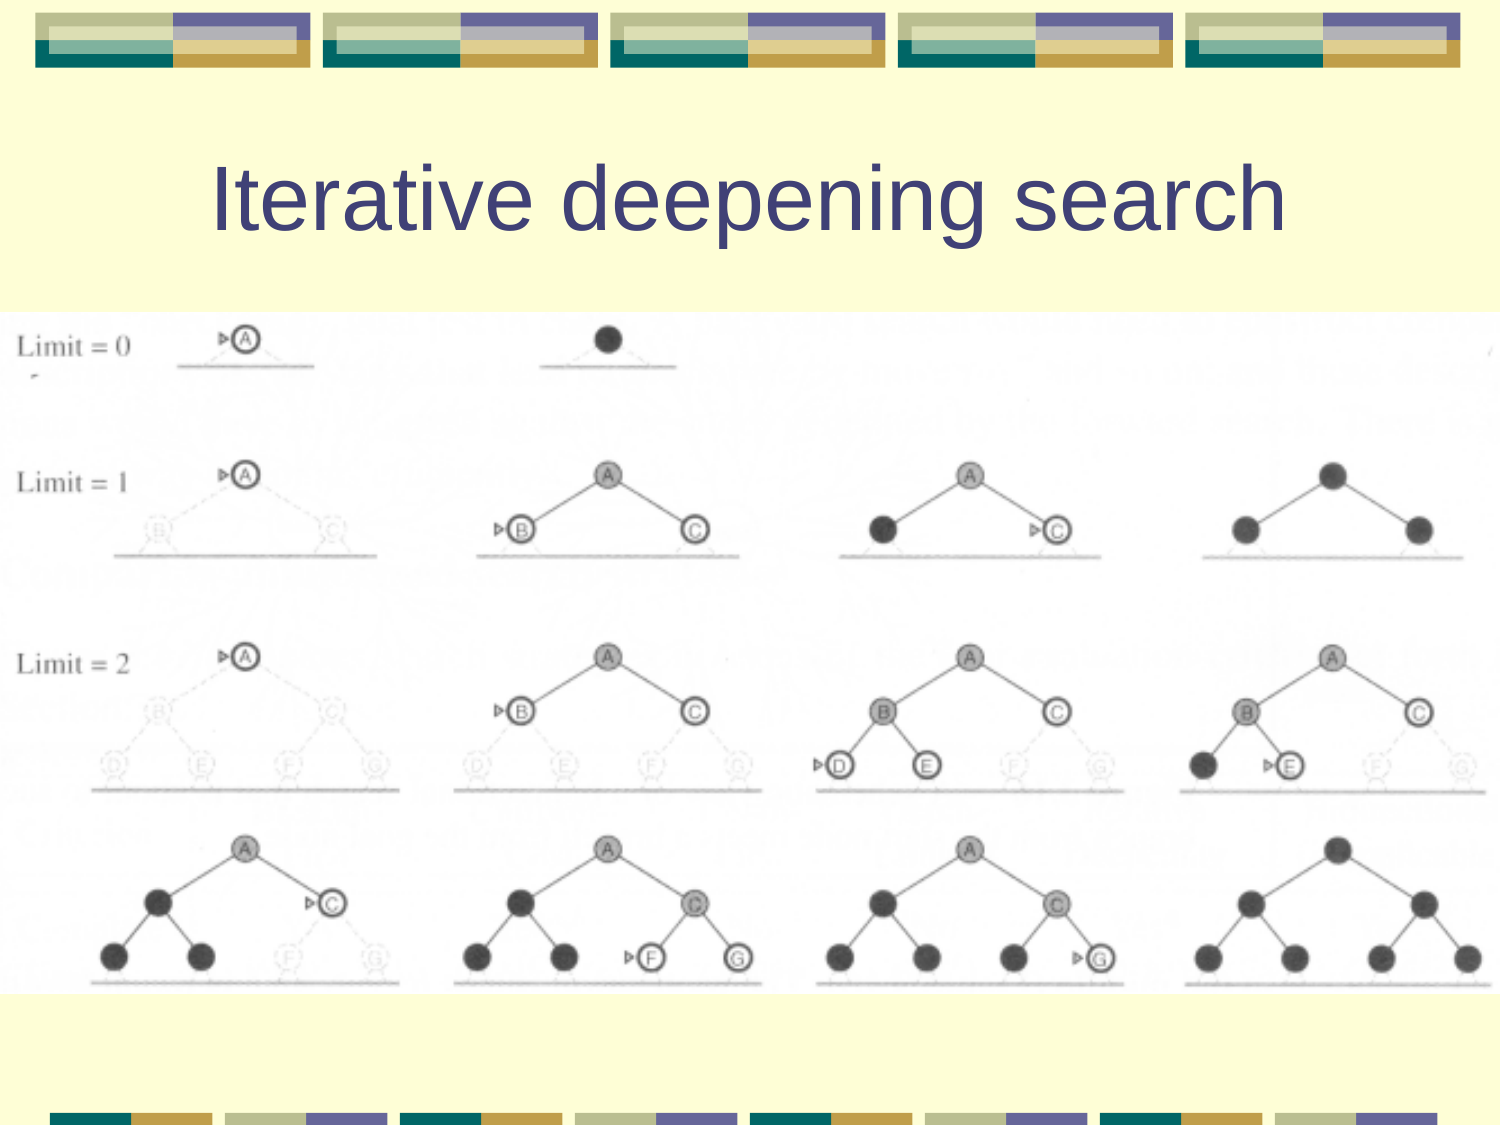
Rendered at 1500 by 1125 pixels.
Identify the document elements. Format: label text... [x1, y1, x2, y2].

title Iterative deepening search [112, 99, 1388, 288]
picture [0, 312, 1500, 994]
